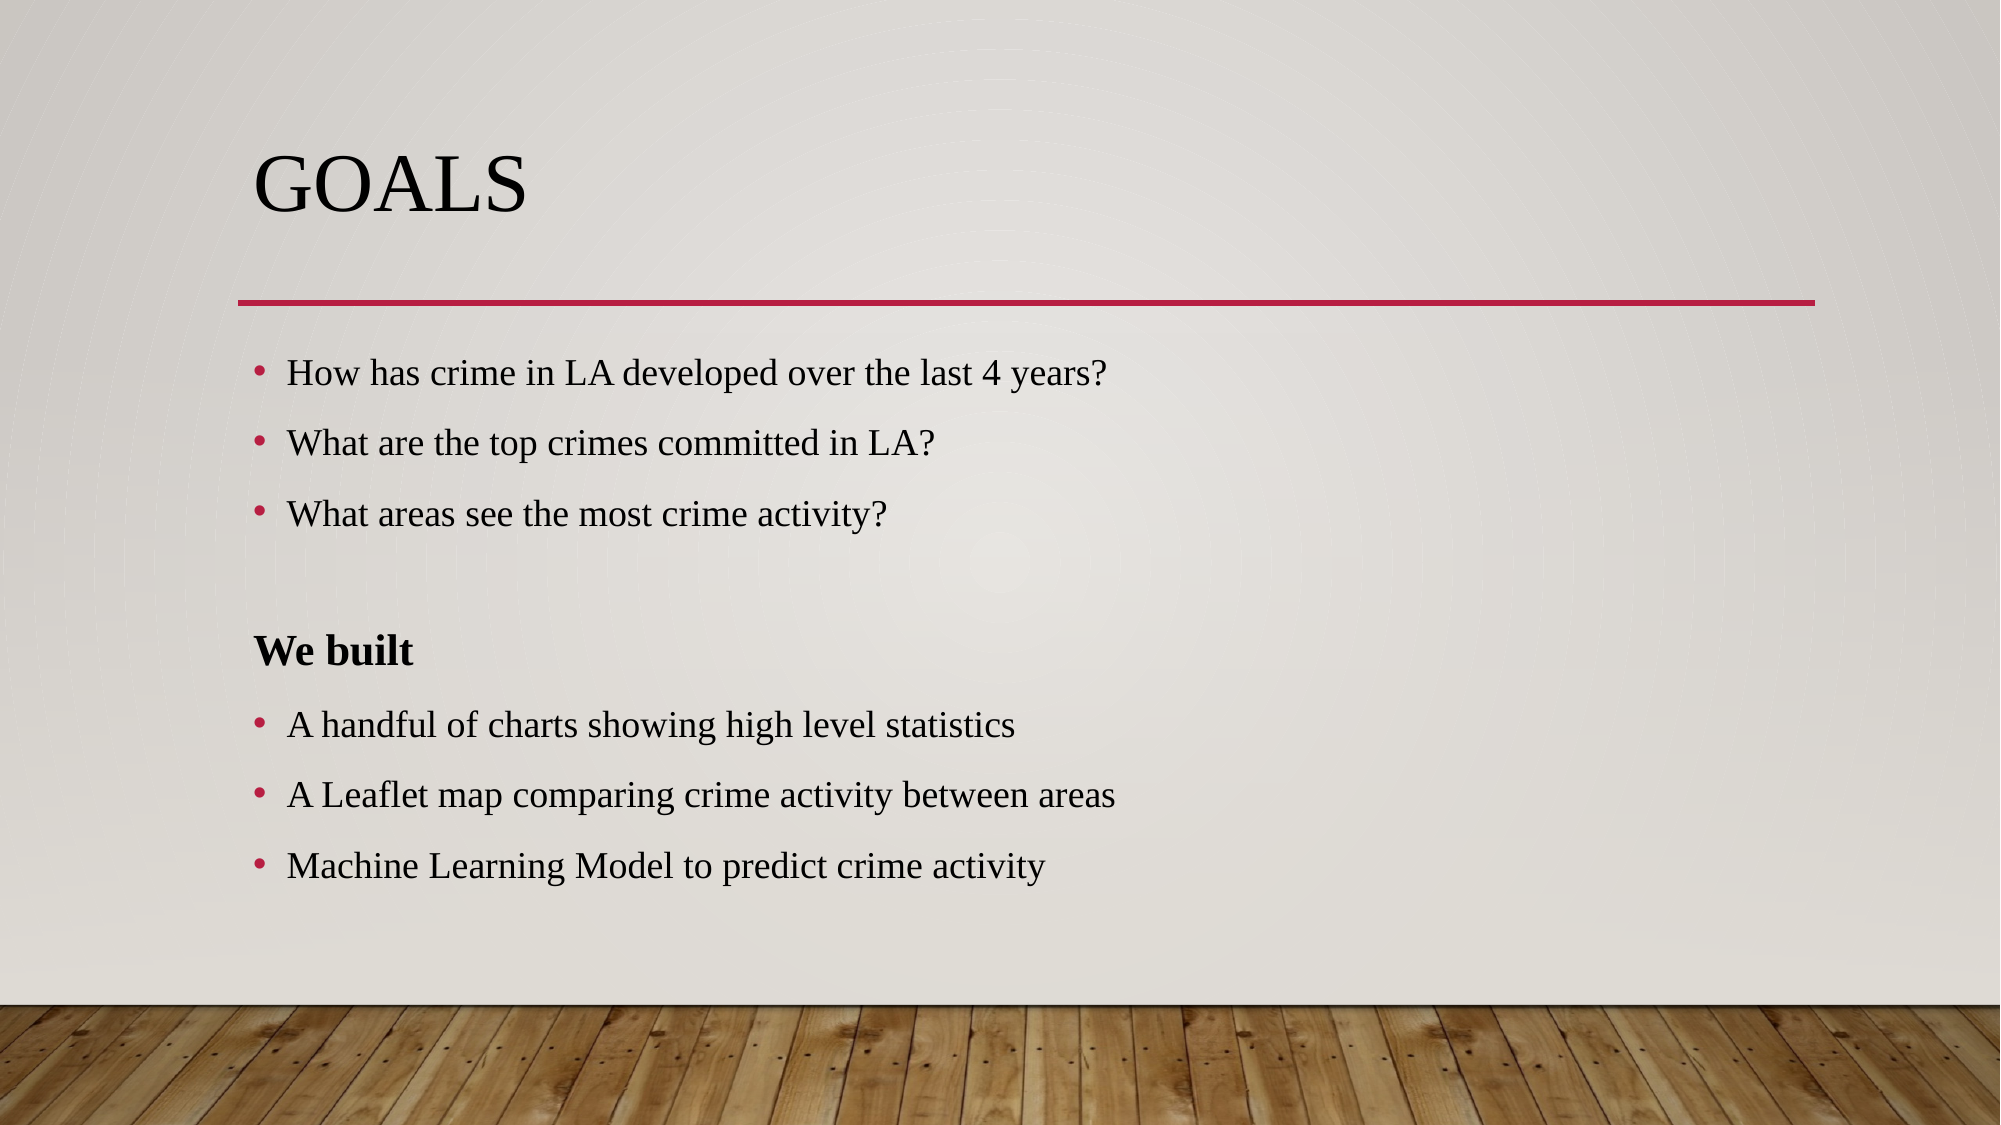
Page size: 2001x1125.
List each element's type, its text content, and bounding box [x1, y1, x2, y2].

title Goals [238, 131, 1814, 305]
list How has crime in LA developed over the last 4 years? What are the top crimes committed in LA? What areas see the most crime activity? We built A handful of charts showing high level statistics A Leaflet map comparing crime activity between areas Machine Learning Model to predict crime activity [238, 330, 1814, 897]
picture [0, 1005, 2000, 1125]
